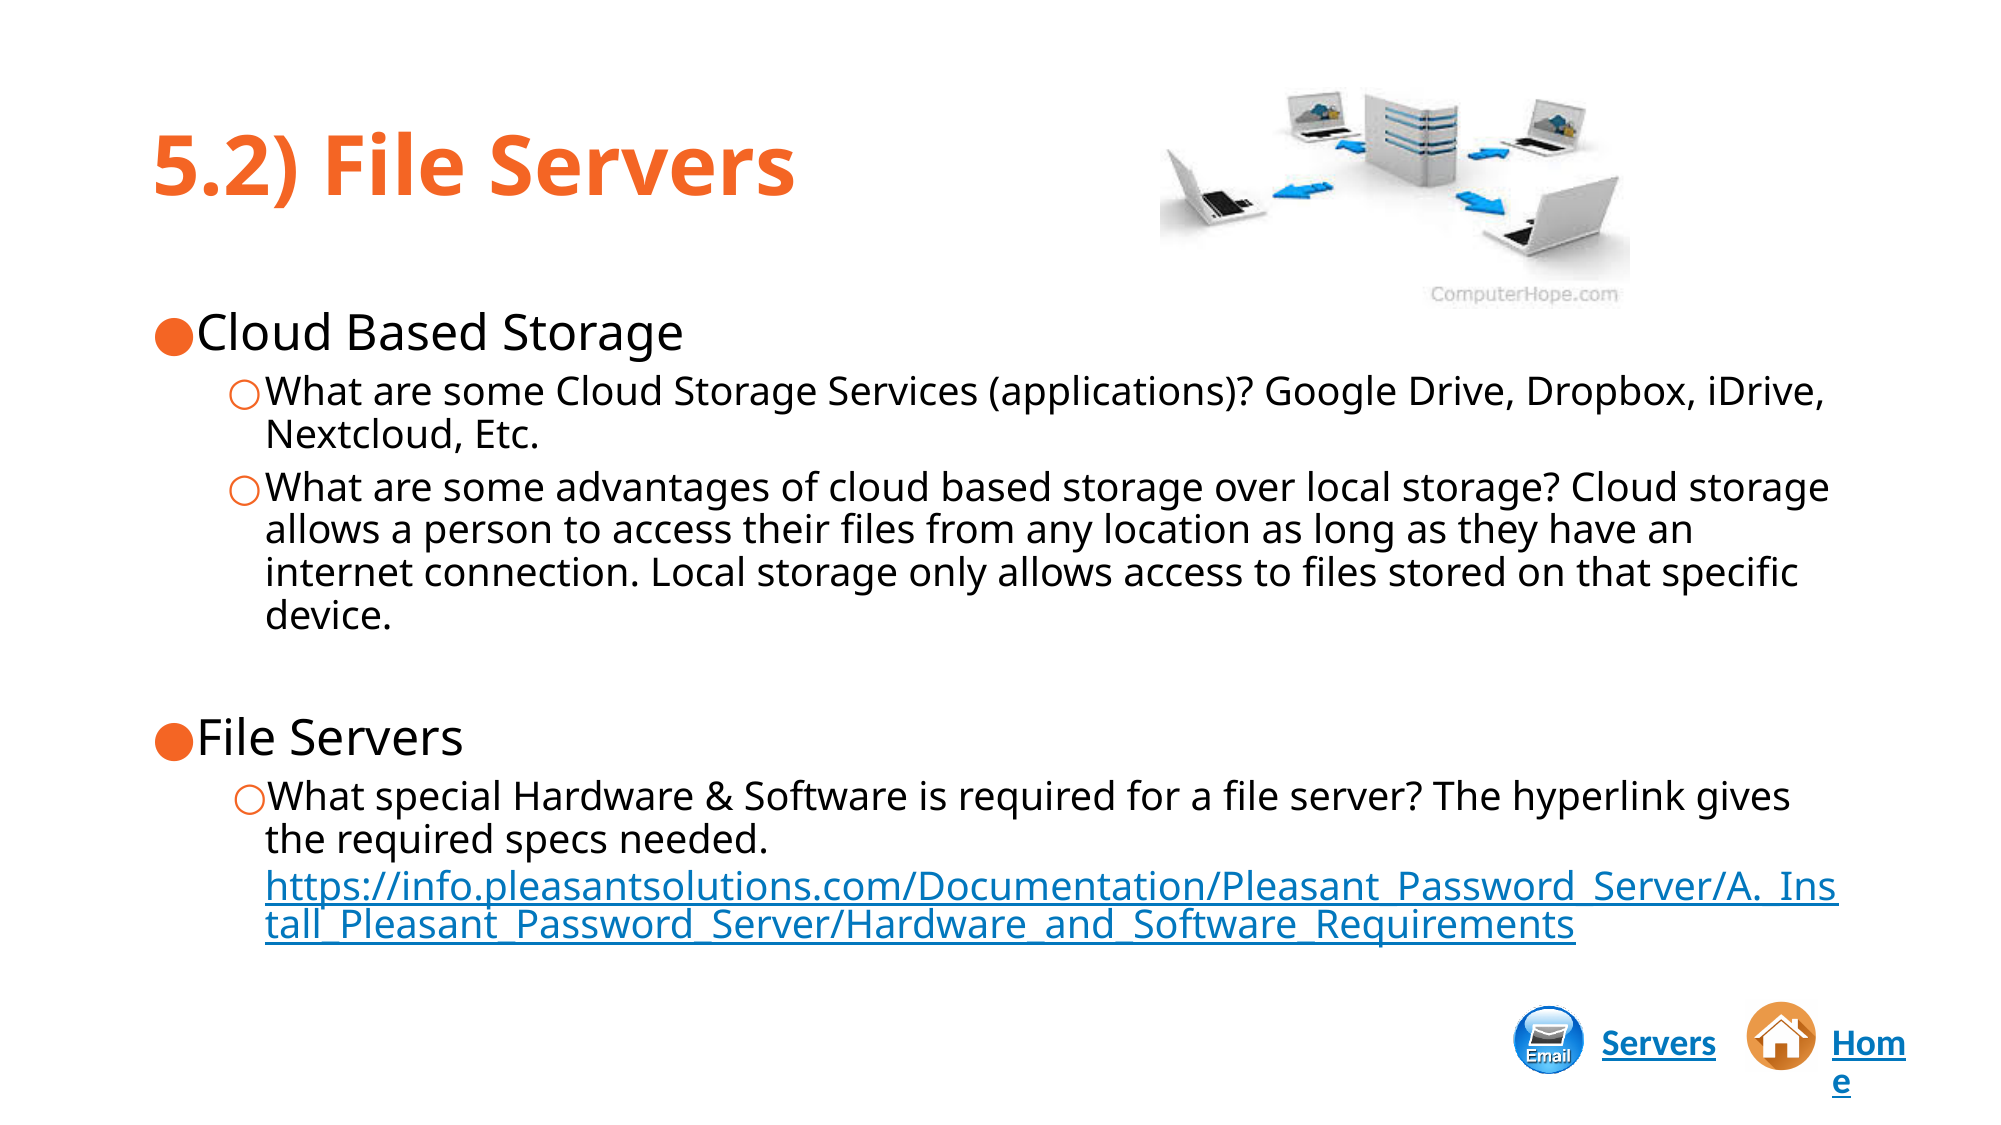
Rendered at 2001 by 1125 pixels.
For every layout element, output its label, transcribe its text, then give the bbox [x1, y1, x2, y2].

text_box Servers [1593, 1010, 1733, 1072]
list Cloud Based Storage What are some Cloud Storage Services (applications)? Google Drive, Dropbox, iDrive, Nextcloud, Etc. What are some advantages of cloud based storage over local storage? Cloud storage allows a person to access their files from any location as long as they have an internet connection. Local storage only allows access to files stored on that specific device. File Servers What special Hardware & Software is required for a file server? The hyperlink gives the required specs needed. https://info.pleasantsolutions.com/Documentation/Pleasant_Password_Server/A._Install_Pleasant_Password_Server/Hardware_and_Software_Requirements [137, 299, 1863, 1014]
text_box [1745, 999, 1941, 1072]
picture [1506, 999, 1588, 1080]
title 5.2) File Servers [137, 59, 1863, 278]
picture [1160, 86, 1630, 310]
